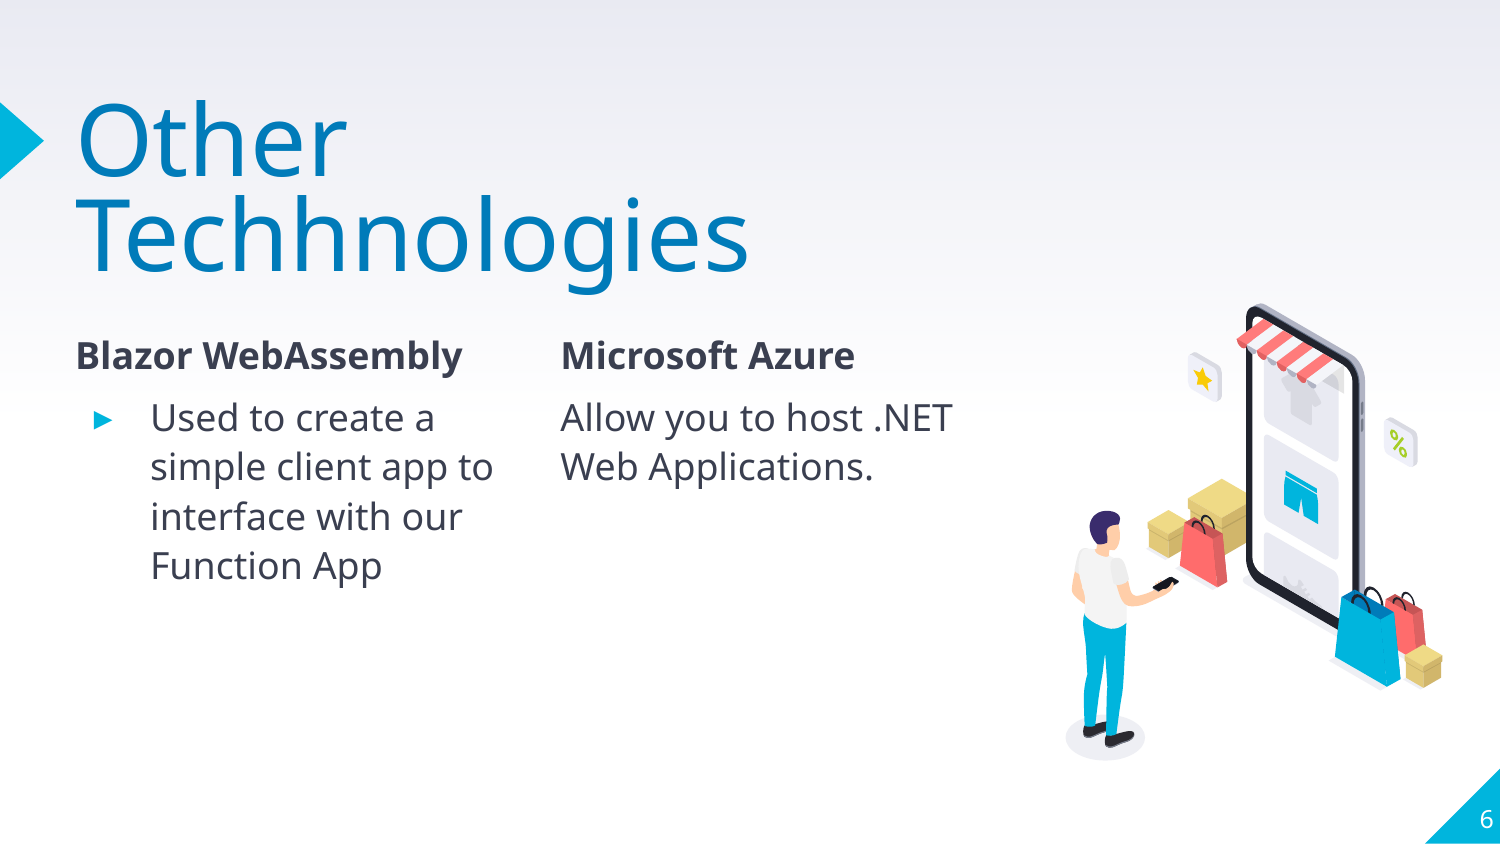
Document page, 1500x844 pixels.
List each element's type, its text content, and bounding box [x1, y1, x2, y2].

title Other Techhnologies [75, 99, 1001, 277]
list Blazor WebAssembly Used to create a simple client app to interface with our Function App [75, 327, 516, 767]
list Microsoft Azure Allow you to host .NET Web Applications. [560, 327, 1001, 767]
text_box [1065, 303, 1443, 761]
slide_number 6 [1418, 760, 1494, 838]
